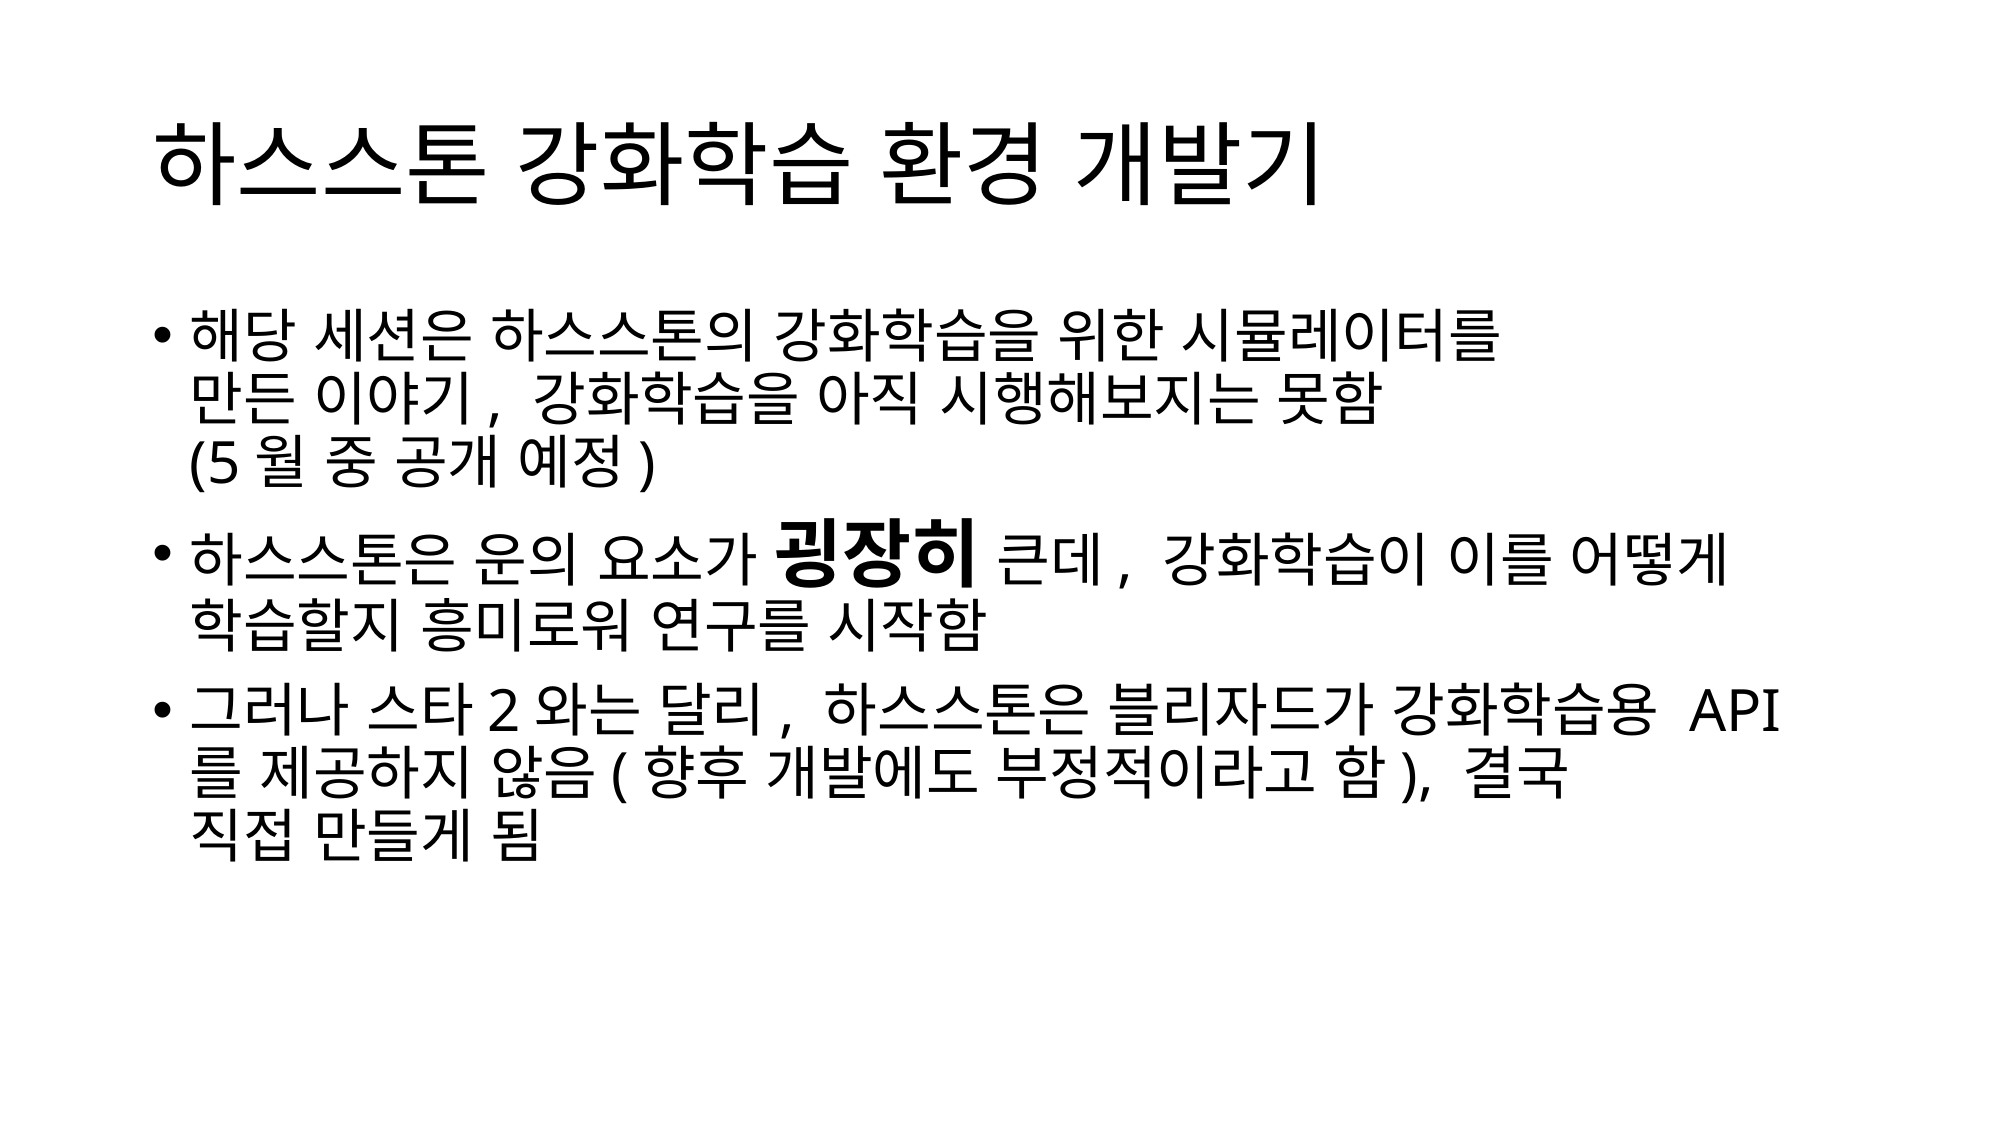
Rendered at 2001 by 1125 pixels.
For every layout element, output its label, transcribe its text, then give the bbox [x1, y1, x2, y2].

title 하스스톤 강화학습 환경 개발기 [137, 59, 1863, 278]
list 해당 세션은 하스스톤의 강화학습을 위한 시뮬레이터를 만든 이야기, 강화학습을 아직 시행해보지는 못함 (5월 중 공개 예정) 하스스톤은 운의 요소가 굉장히 큰데, 강화학습이 이를 어떻게 학습할지 흥미로워 연구를 시작함 그러나 스타2와는 달리, 하스스톤은 블리자드가 강화학습용 API를 제공하지 않음(향후 개발에도 부정적이라고 함), 결국 직접 만들게 됨 [137, 299, 1863, 1014]
